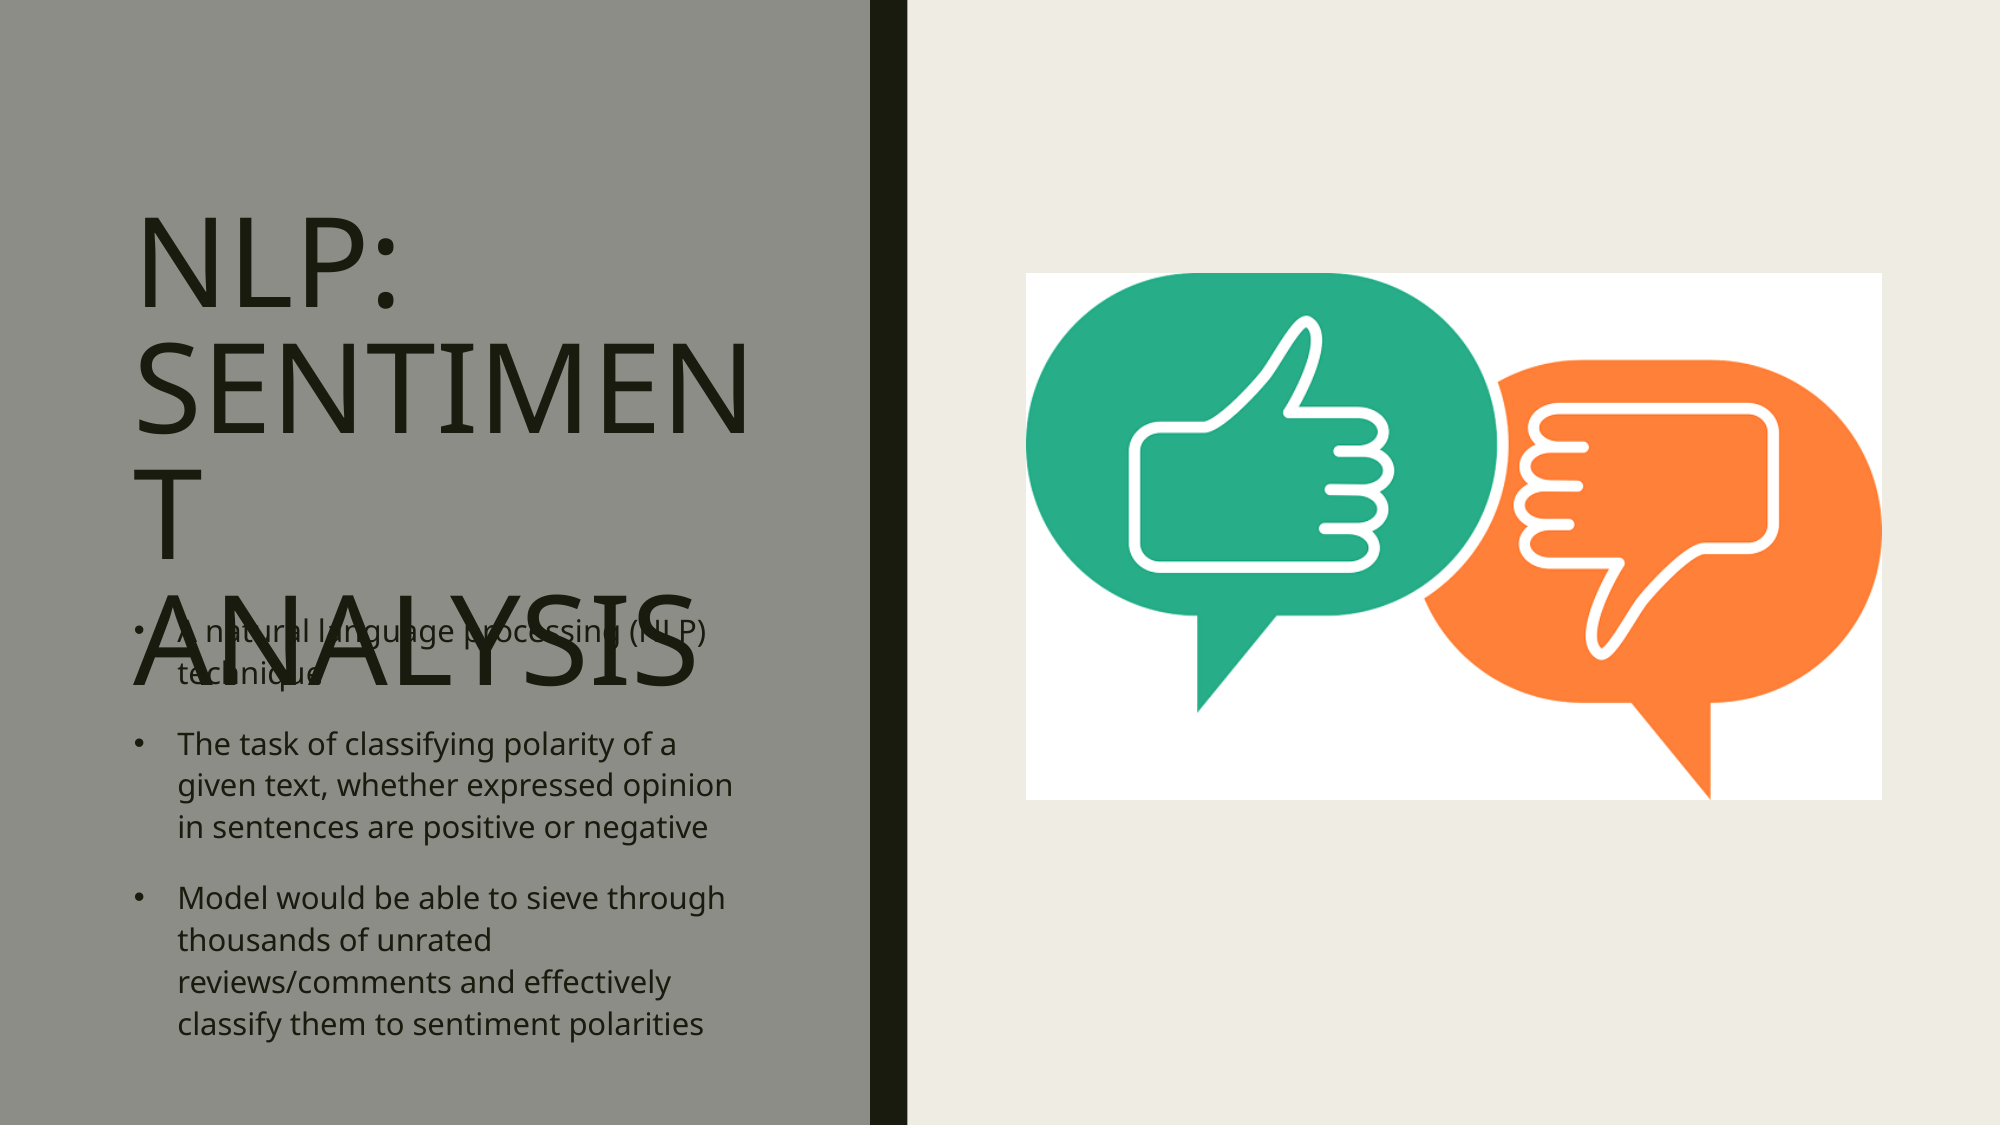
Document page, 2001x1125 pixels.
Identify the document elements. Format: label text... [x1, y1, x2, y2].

title NLP: SENTIMENT ANALYSIS [118, 199, 789, 554]
list A natural language processing (NLP) technique The task of classifying polarity of a given text, whether expressed opinion in sentences are positive or negative Model would be able to sieve through thousands of unrated reviews/comments and effectively classify them to sentiment polarities [118, 599, 752, 1061]
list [1026, 273, 1882, 800]
